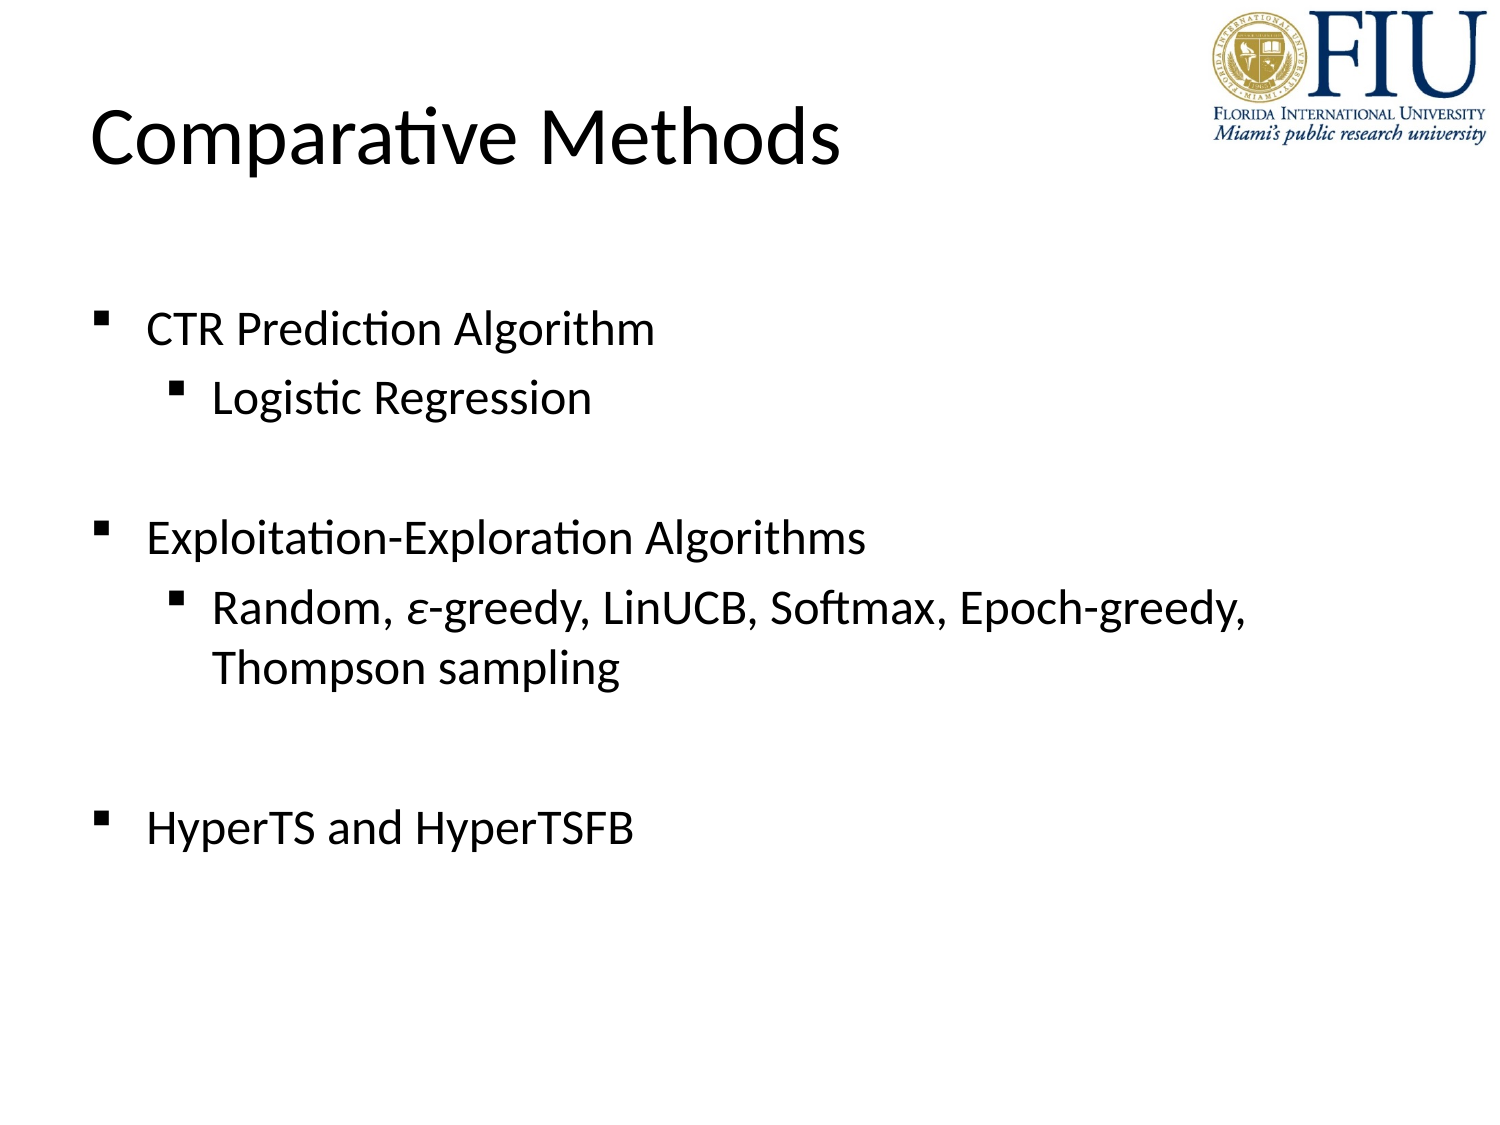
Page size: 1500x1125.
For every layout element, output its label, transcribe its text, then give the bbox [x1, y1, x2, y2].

title Comparative Methods [75, 37, 1188, 225]
picture [1200, 0, 1500, 150]
list CTR Prediction Algorithm Logistic Regression Exploitation-Exploration Algorithms Random, ε-greedy, LinUCB, Softmax, Epoch-greedy, Thompson sampling HyperTS and HyperTSFB [75, 287, 1425, 1030]
